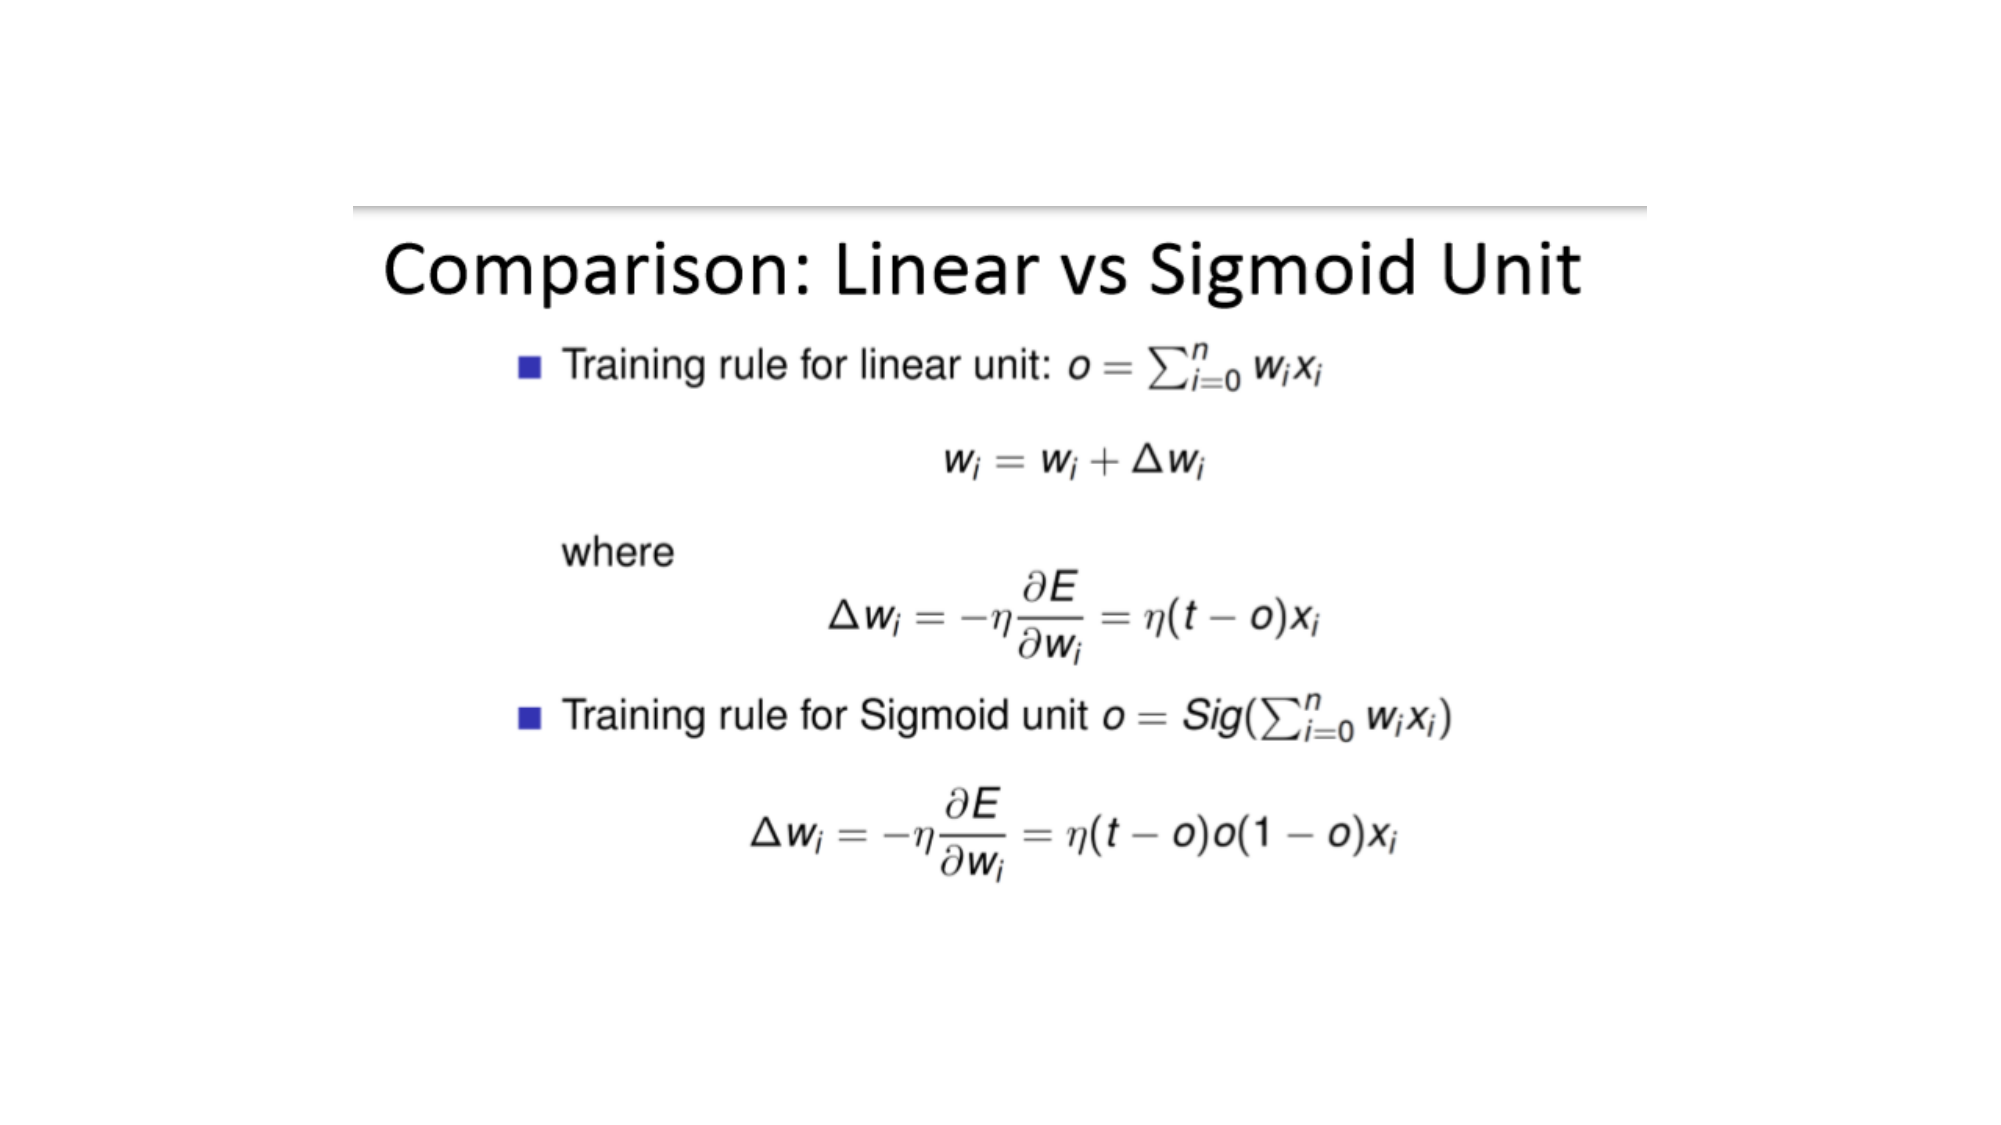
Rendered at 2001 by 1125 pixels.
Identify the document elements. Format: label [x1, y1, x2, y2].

picture [353, 206, 1647, 919]
